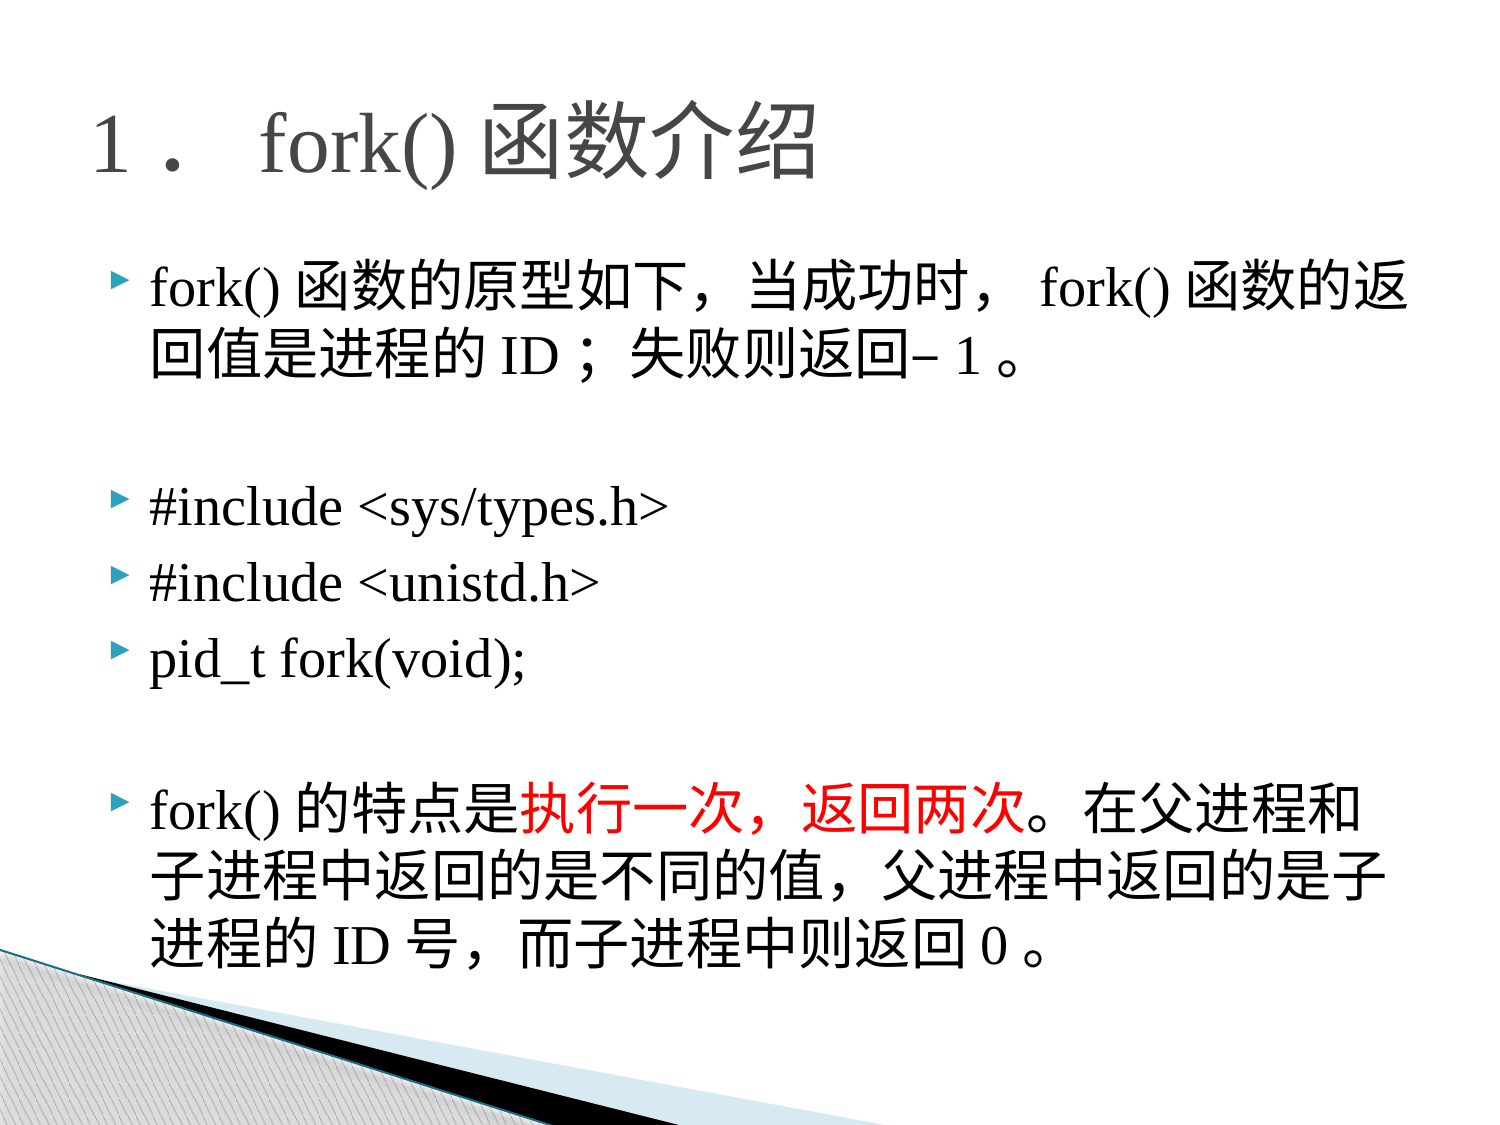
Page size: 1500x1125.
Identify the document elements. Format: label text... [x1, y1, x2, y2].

title 1．fork()函数介绍 [75, 45, 1425, 233]
list fork()函数的原型如下，当成功时，fork()函数的返回值是进程的ID；失败则返回–1。 #include <sys/types.h> #include <unistd.h> pid_t fork(void); fork()的特点是执行一次，返回两次。在父进程和子进程中返回的是不同的值，父进程中返回的是子进程的ID号，而子进程中则返回0。 [75, 243, 1425, 986]
